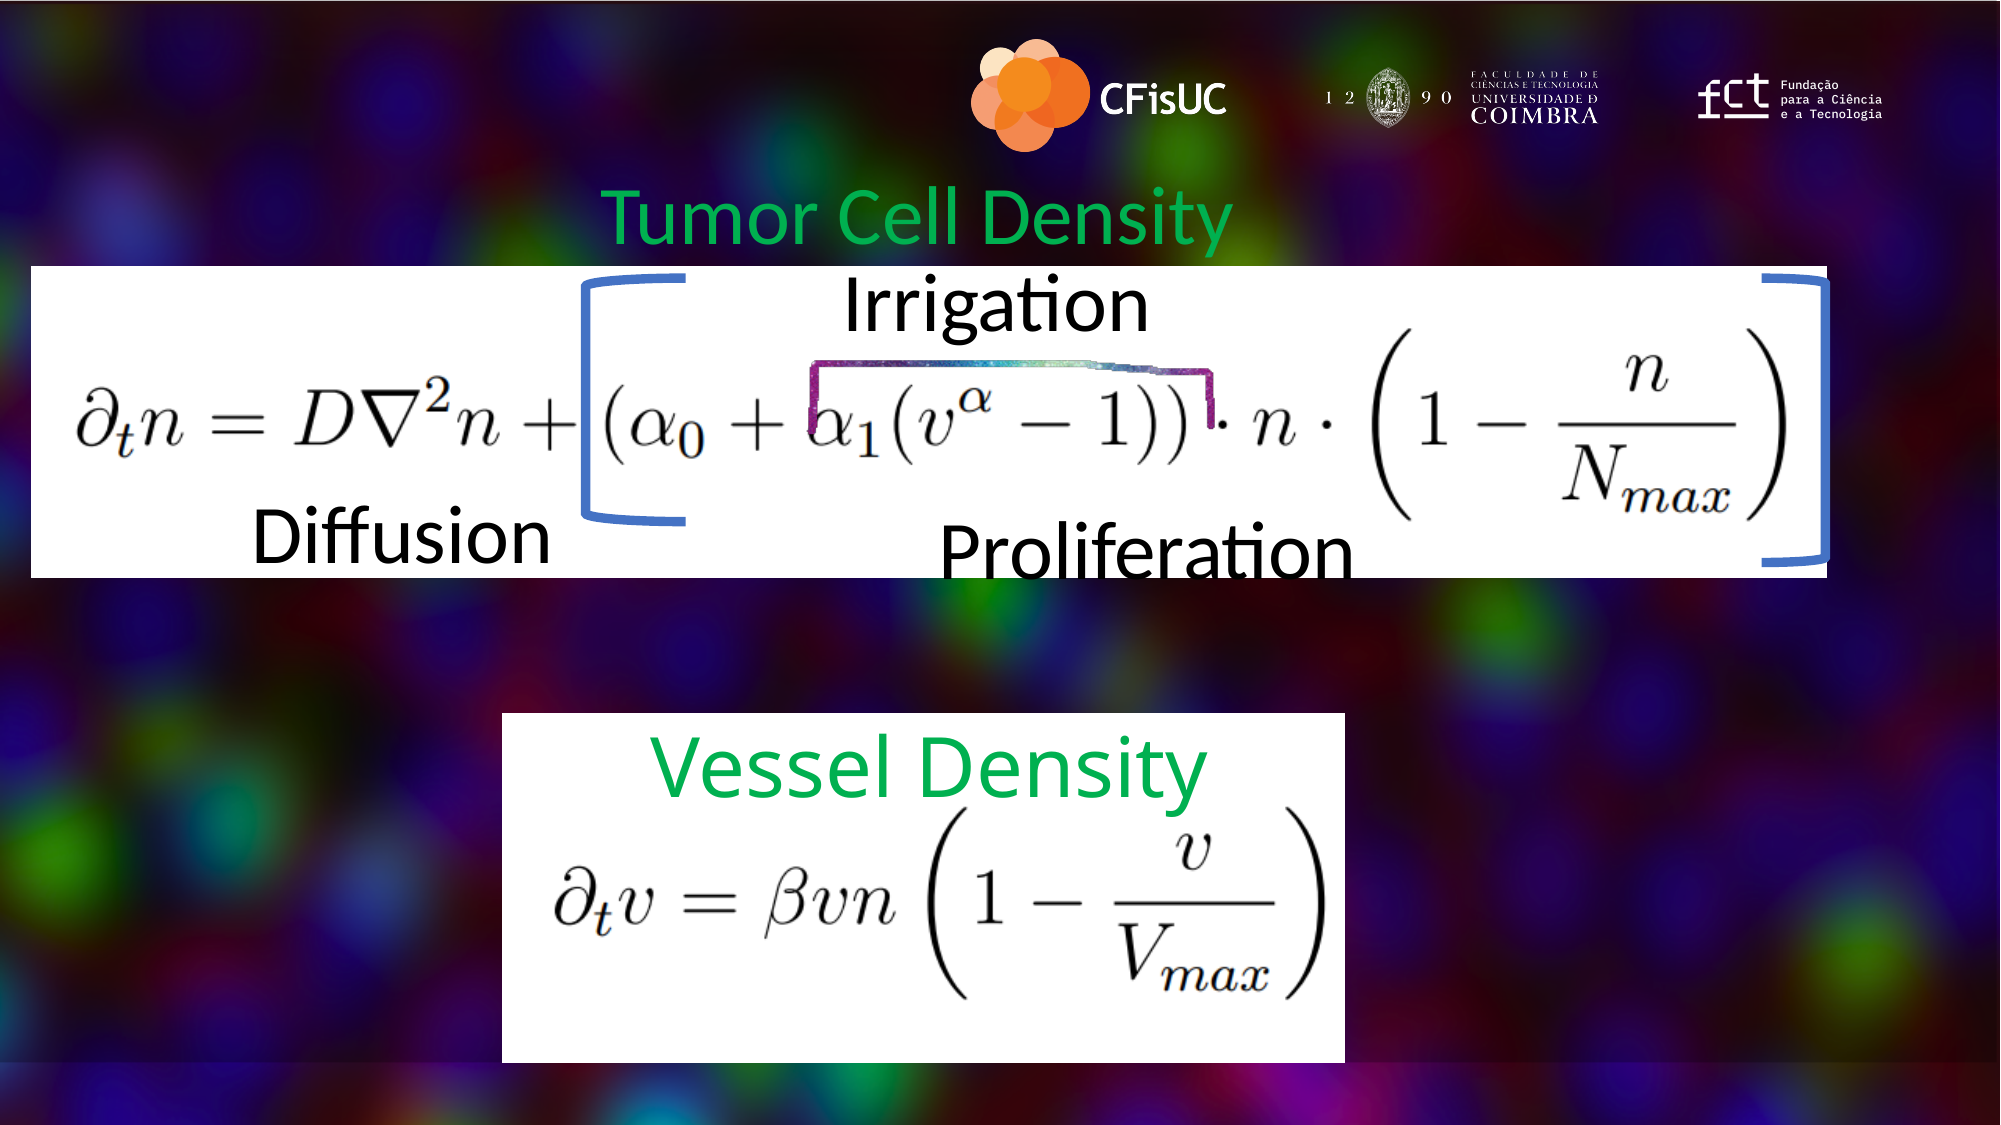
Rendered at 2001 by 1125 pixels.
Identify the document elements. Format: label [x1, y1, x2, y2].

picture [31, 266, 1827, 578]
picture [1297, 39, 1627, 156]
picture [1657, 22, 1923, 173]
text_box [0, 0, 2000, 1125]
picture [971, 39, 1252, 158]
picture [502, 713, 1345, 1063]
